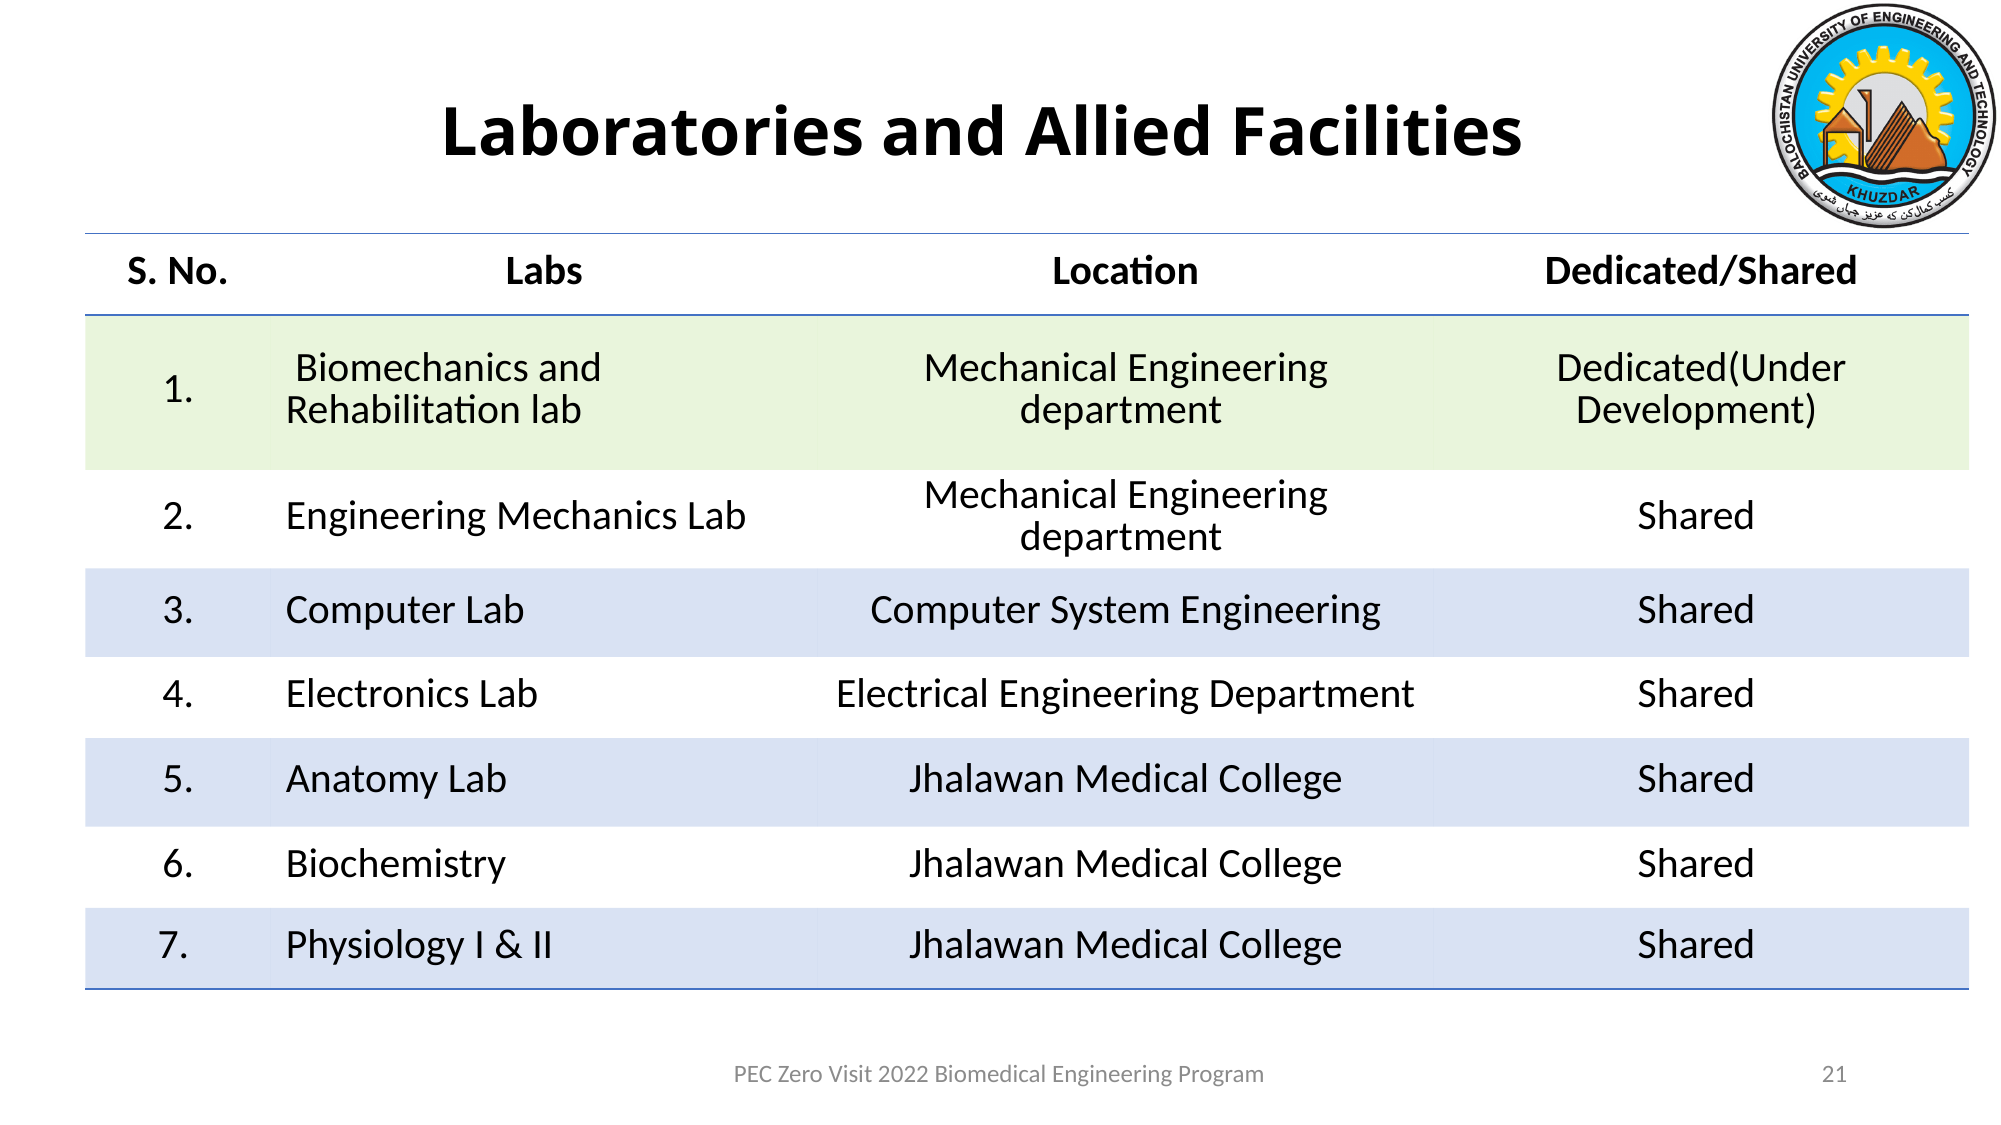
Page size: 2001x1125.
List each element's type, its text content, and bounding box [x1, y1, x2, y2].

table_cell Electrical Engineering Department [818, 657, 1434, 738]
table_cell Shared [1434, 568, 1969, 657]
table_header Location [818, 234, 1434, 314]
table_cell Biochemistry [271, 827, 818, 908]
table_cell 3. [85, 568, 271, 657]
table_cell Mechanical Engineering department [818, 316, 1434, 470]
slide_number 21 [1412, 1042, 1863, 1103]
picture [1768, 0, 2000, 232]
table_cell Shared [1434, 908, 1969, 988]
table_cell Physiology I & II [271, 908, 818, 988]
table_cell 2. [85, 470, 271, 568]
table_cell 4. [85, 657, 271, 738]
table_cell Jhalawan Medical College [818, 827, 1434, 908]
table_cell Mechanical Engineering department [818, 470, 1434, 568]
table_header S. No. [85, 234, 271, 314]
table_cell Engineering Mechanics Lab [271, 470, 818, 568]
table_cell Jhalawan Medical College [818, 908, 1434, 988]
table_cell Computer Lab [271, 568, 818, 657]
table_cell Shared [1434, 470, 1969, 568]
footer PEC Zero Visit 2022 Biomedical Engineering Program [662, 1042, 1338, 1103]
table_cell Jhalawan Medical College [818, 738, 1434, 827]
table_cell 1. [85, 316, 271, 470]
table_header Labs [271, 234, 818, 314]
table_cell Shared [1434, 657, 1969, 738]
table_cell Shared [1434, 738, 1969, 827]
table_cell 5. [85, 738, 271, 827]
table_cell Shared [1434, 827, 1969, 908]
table_cell Dedicated(Under Development) [1434, 316, 1969, 470]
table_cell Biomechanics and Rehabilitation lab [271, 316, 818, 470]
table_cell Anatomy Lab [271, 738, 818, 827]
table_cell 6. [85, 827, 271, 908]
table_cell 7. [85, 908, 271, 988]
table_header Dedicated/Shared [1434, 234, 1969, 314]
table_cell Computer System Engineering [818, 568, 1434, 657]
title Laboratories and Allied Facilities [137, 59, 1768, 208]
table_cell Electronics Lab [271, 657, 818, 738]
